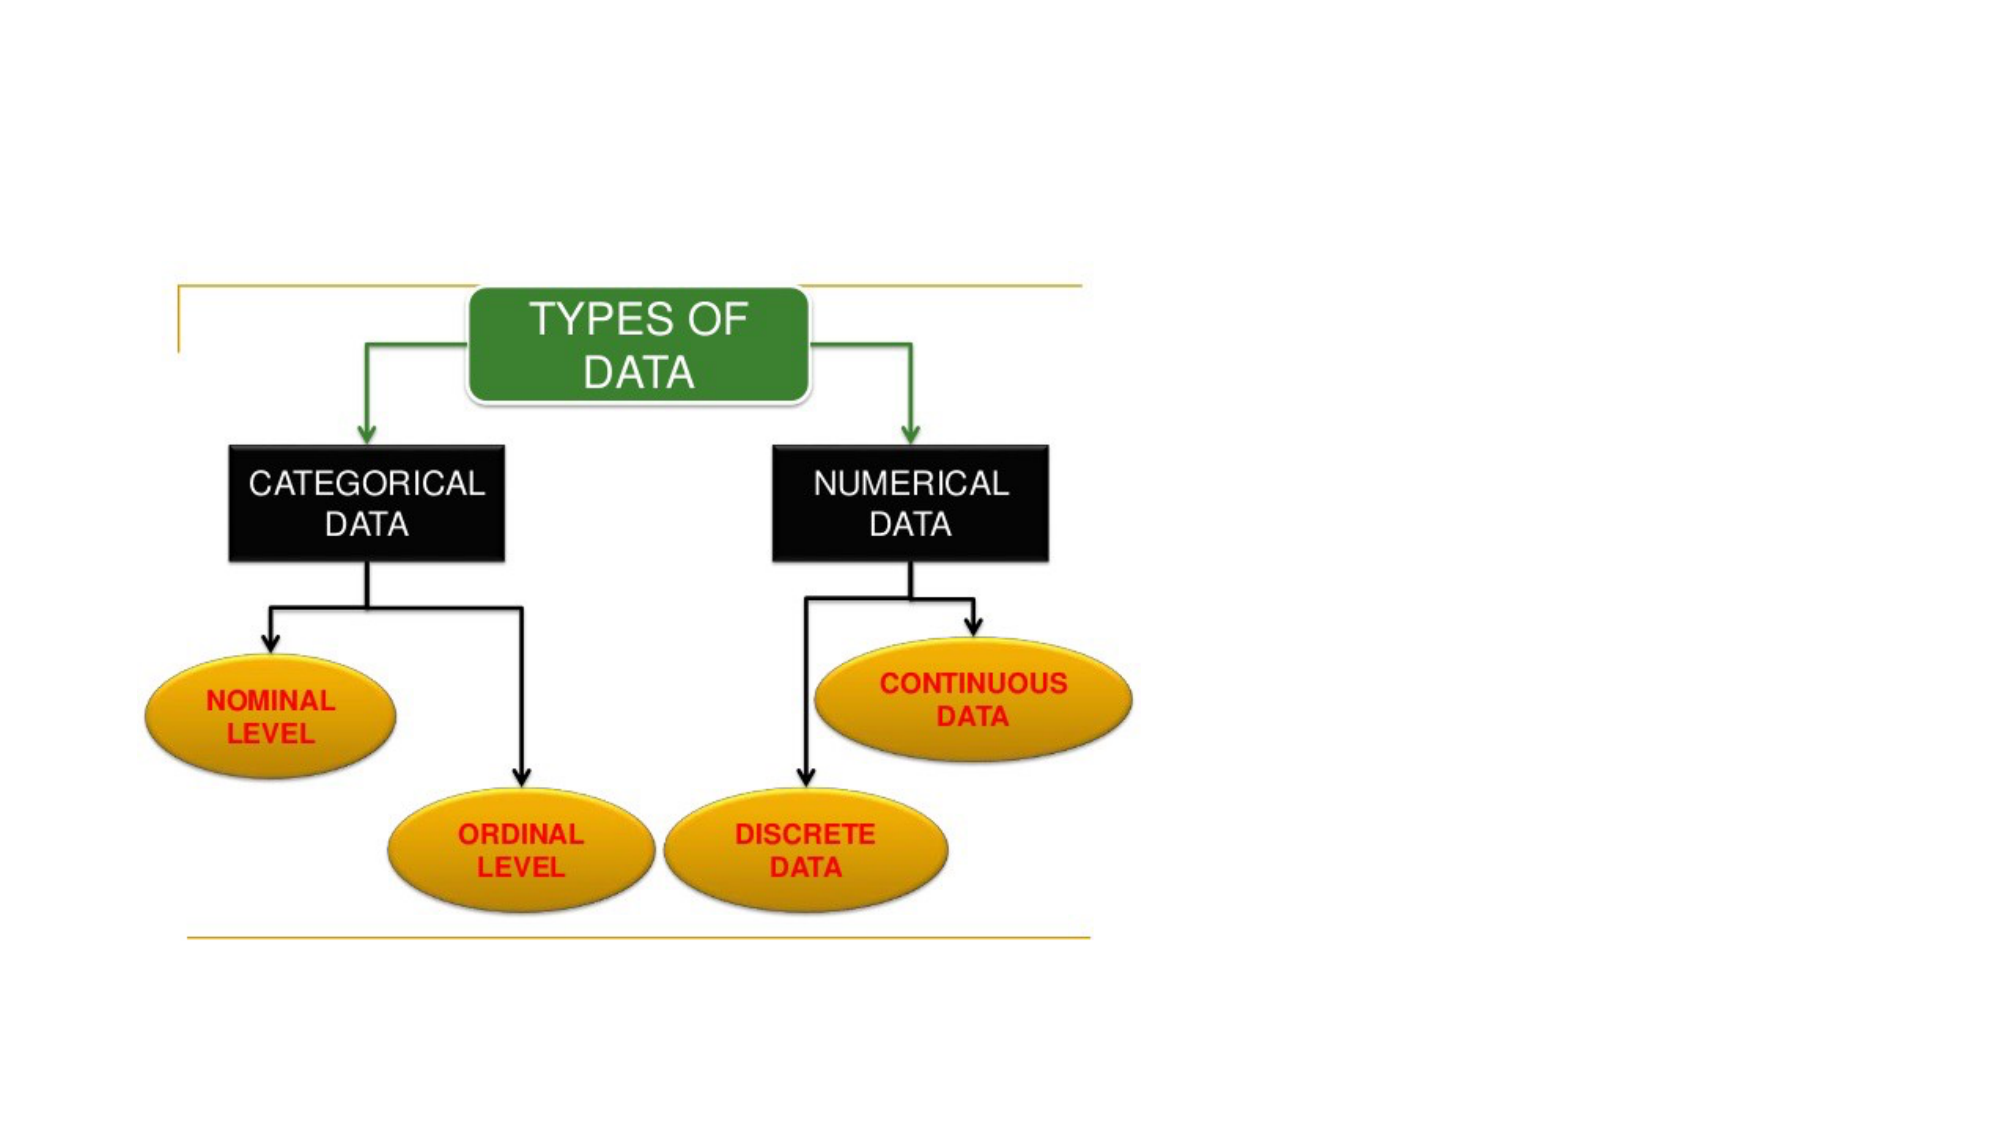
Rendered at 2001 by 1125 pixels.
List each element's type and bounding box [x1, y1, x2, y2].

picture [137, 261, 1141, 1014]
